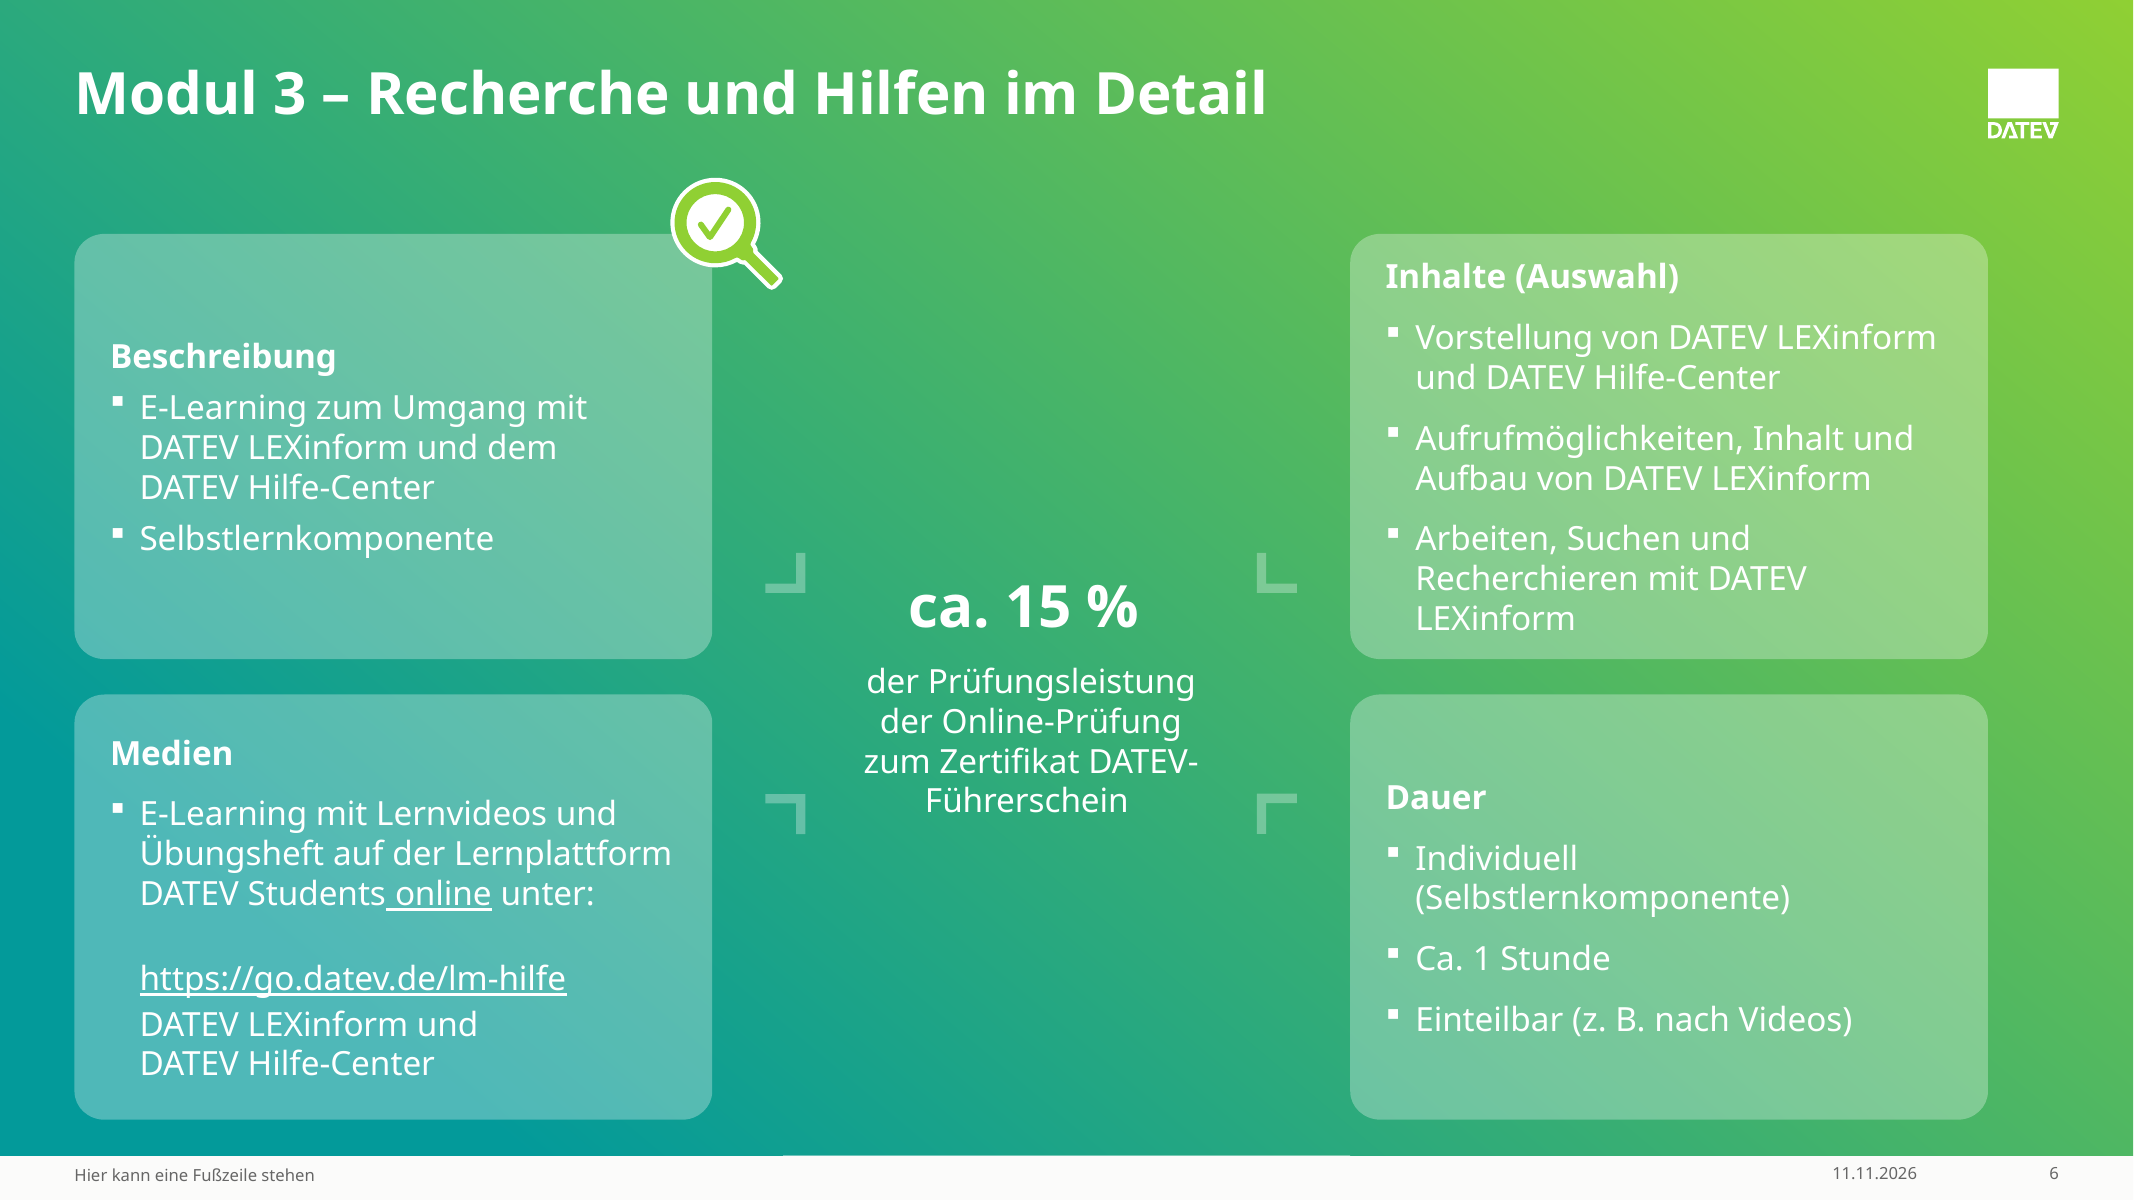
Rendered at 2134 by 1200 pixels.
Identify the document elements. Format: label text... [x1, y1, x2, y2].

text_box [765, 517, 1298, 872]
text_box Medien E-Learning mit Lernvideos und Übungsheft auf der Lernplattform DATEV Students online unter: https://go.datev.de/lm-hilfe DATEV LEXinform und DATEV Hilfe-Center [74, 694, 713, 1120]
title Modul 3 – Recherche und Hilfen im Detail [74, 0, 1918, 234]
text_box Dauer Individuell (Selbstlernkomponente) Ca. 1 Stunde Einteilbar (z. B. nach Videos) [1350, 694, 1988, 1120]
footer Hier kann eine Fußzeile stehen [74, 1155, 784, 1194]
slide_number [1704, 1155, 1917, 1194]
slide_number 6 [1917, 1155, 2059, 1194]
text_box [74, 177, 784, 660]
text_box Inhalte (Auswahl) Vorstellung von DATEV LEXinform und DATEV Hilfe-Center Aufrufmöglichkeiten, Inhalt und Aufbau von DATEV LEXinform Arbeiten, Suchen und Recherchieren mit DATEV LEXinform [1350, 233, 1988, 660]
